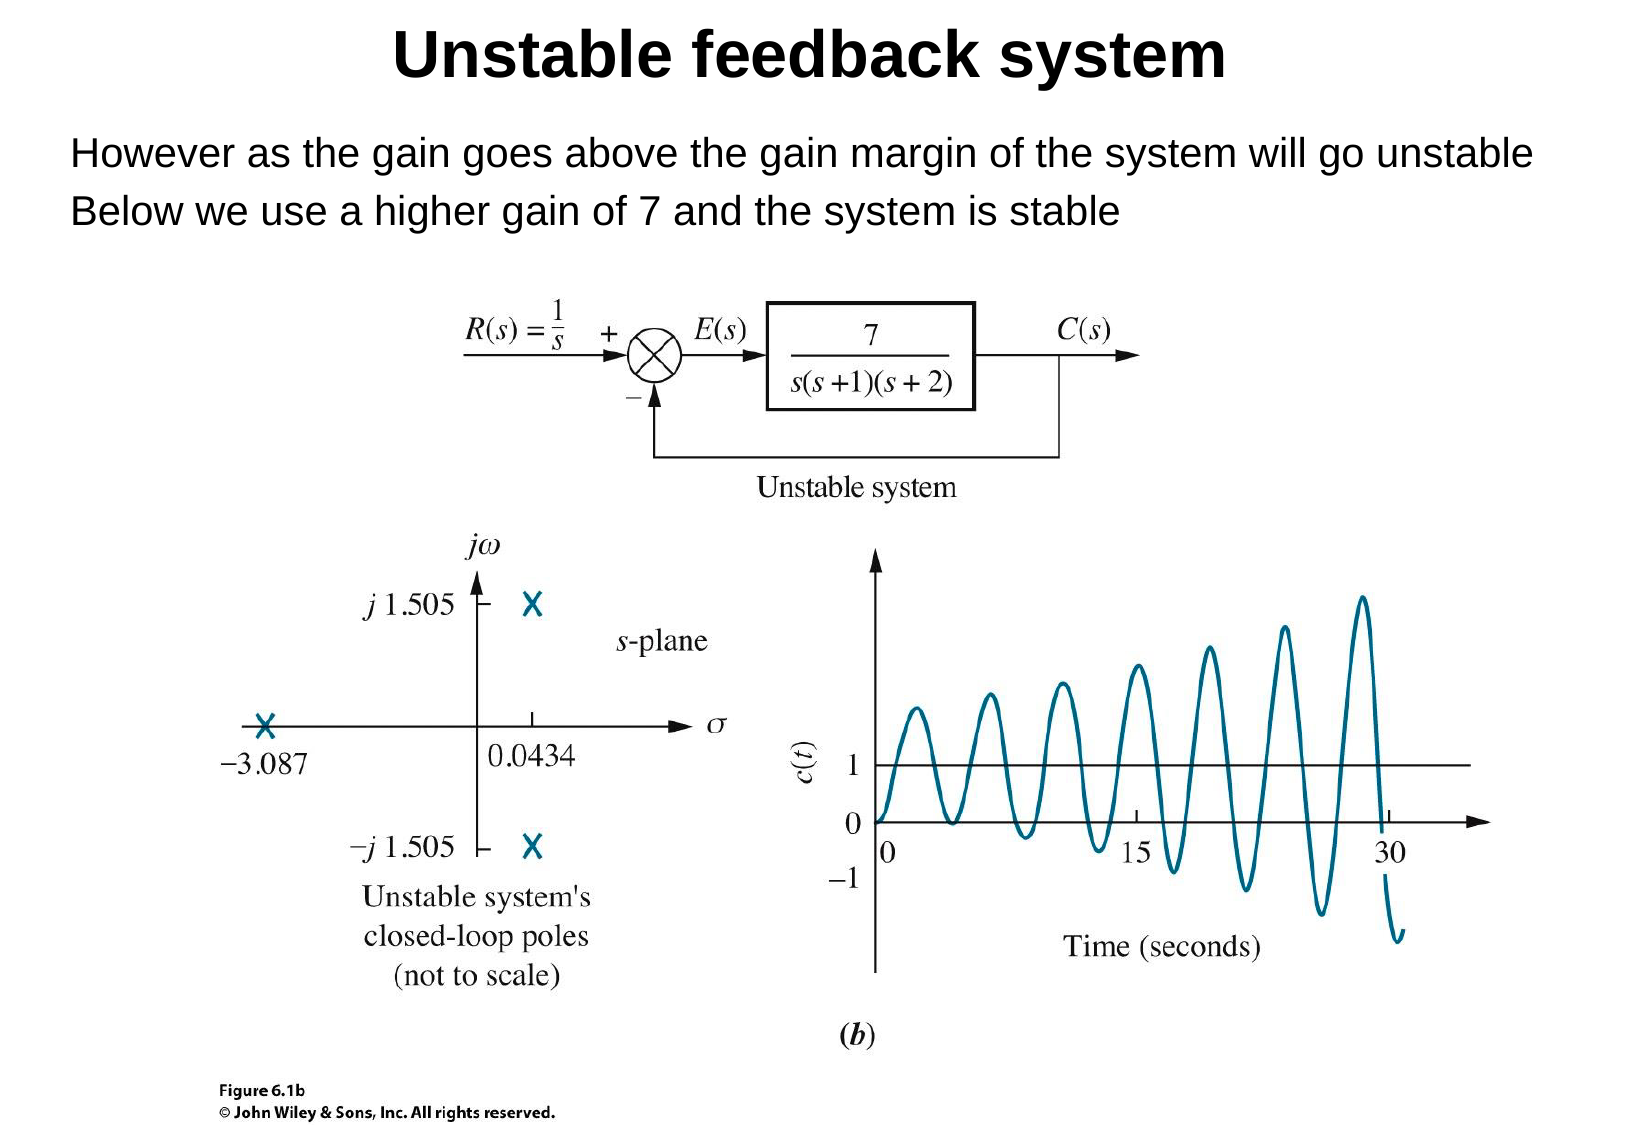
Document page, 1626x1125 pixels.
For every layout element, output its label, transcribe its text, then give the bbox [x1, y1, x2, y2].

text_box Unstable feedback system [135, 1, 1486, 100]
list However as the gain goes above the gain margin of the system will go unstable Below we use a higher gain of 7 and the system is stable [55, 118, 1625, 297]
picture [211, 282, 1500, 1125]
